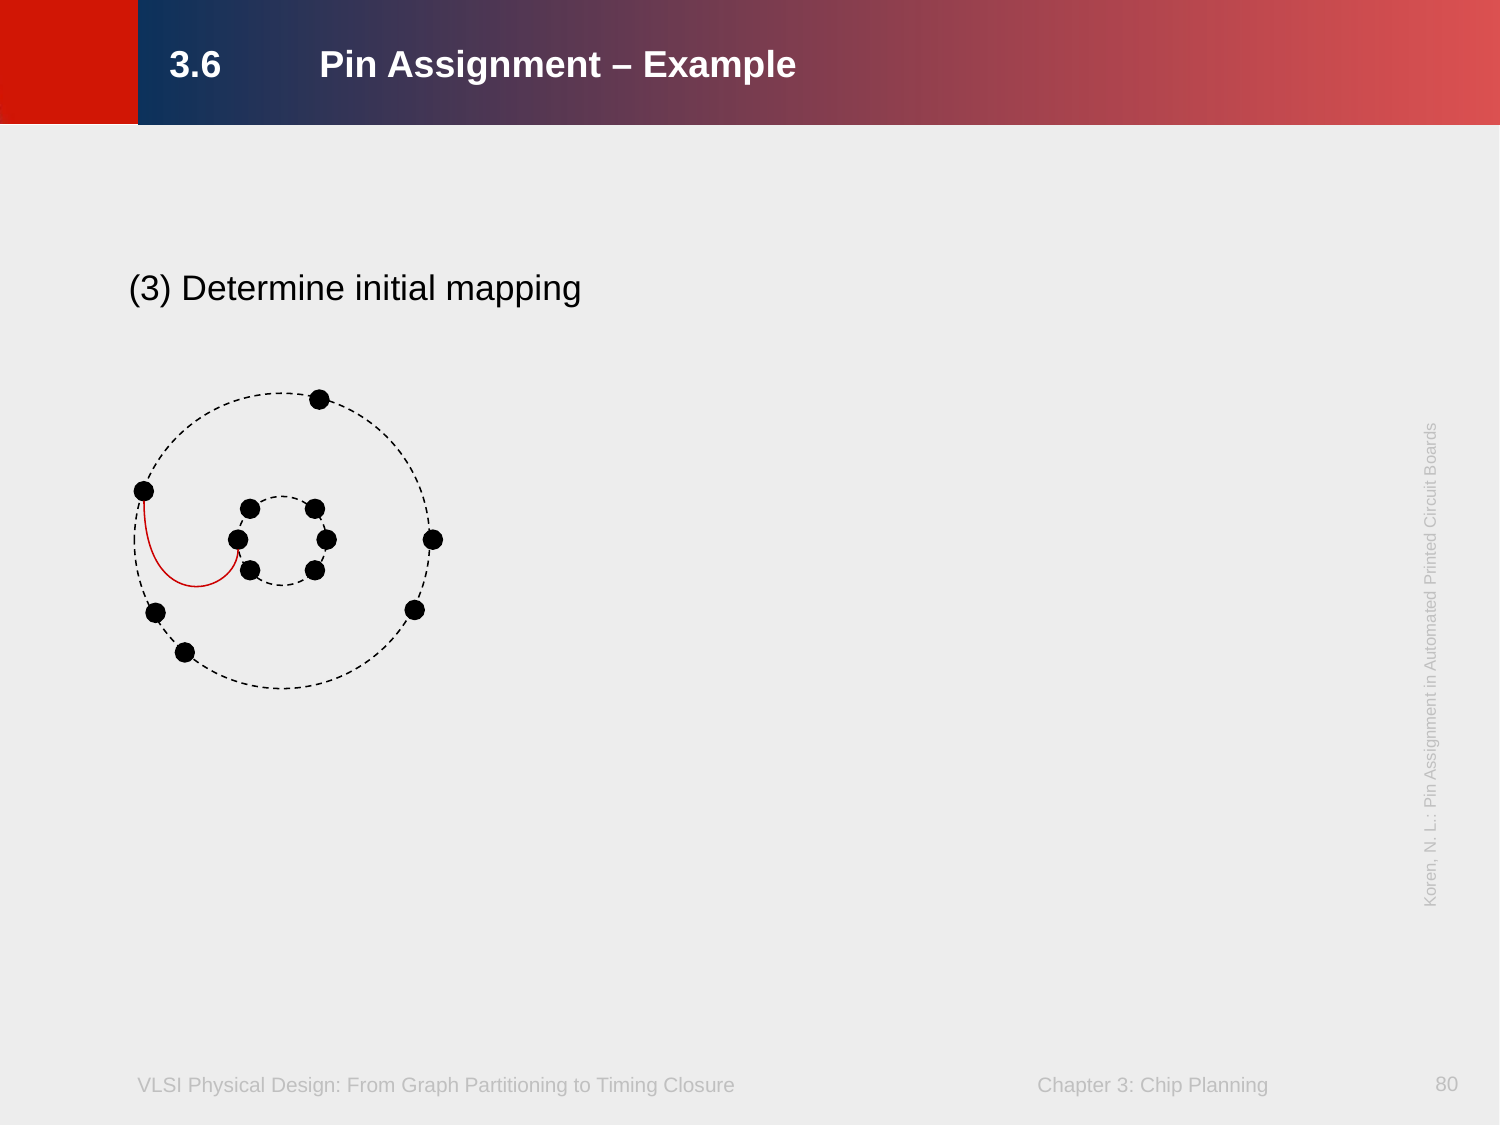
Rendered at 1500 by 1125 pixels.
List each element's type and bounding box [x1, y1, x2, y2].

text_box [99, 258, 597, 319]
title [138, 0, 1500, 125]
text_box [134, 390, 443, 689]
picture [0, 0, 138, 124]
slide_number [1297, 1061, 1475, 1109]
text_box [1411, 408, 1447, 923]
